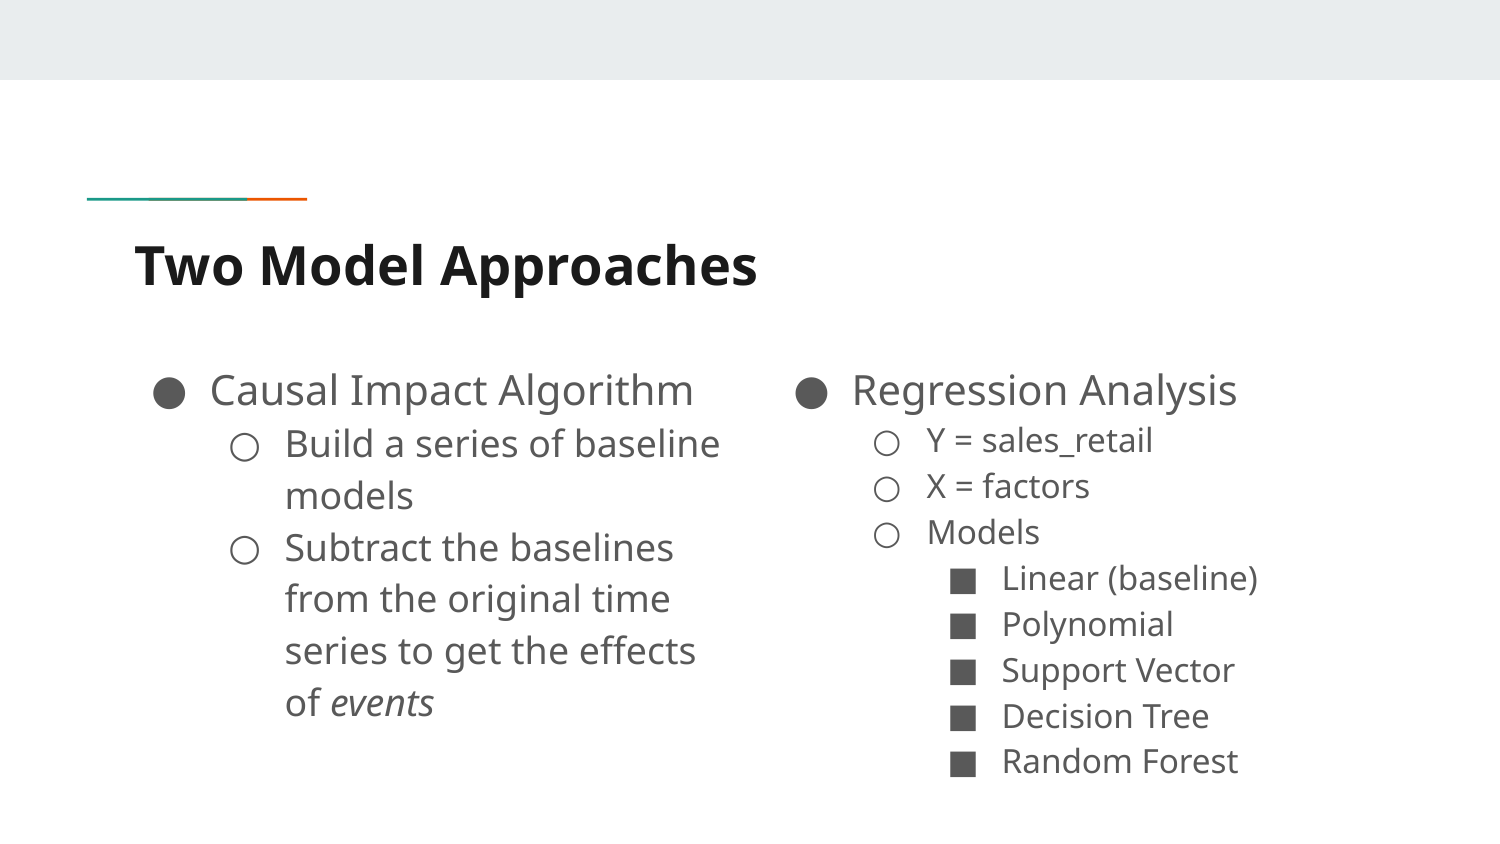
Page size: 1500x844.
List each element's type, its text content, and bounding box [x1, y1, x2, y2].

list Causal Impact Algorithm Build a series of baseline models Subtract the baselines from the original time series to get the effects of events [119, 341, 739, 712]
list Regression Analysis Y = sales_retail X = factors Models Linear (baseline) Polynomial Support Vector Decision Tree Random Forest [761, 341, 1381, 712]
title Two Model Approaches [119, 216, 1381, 305]
